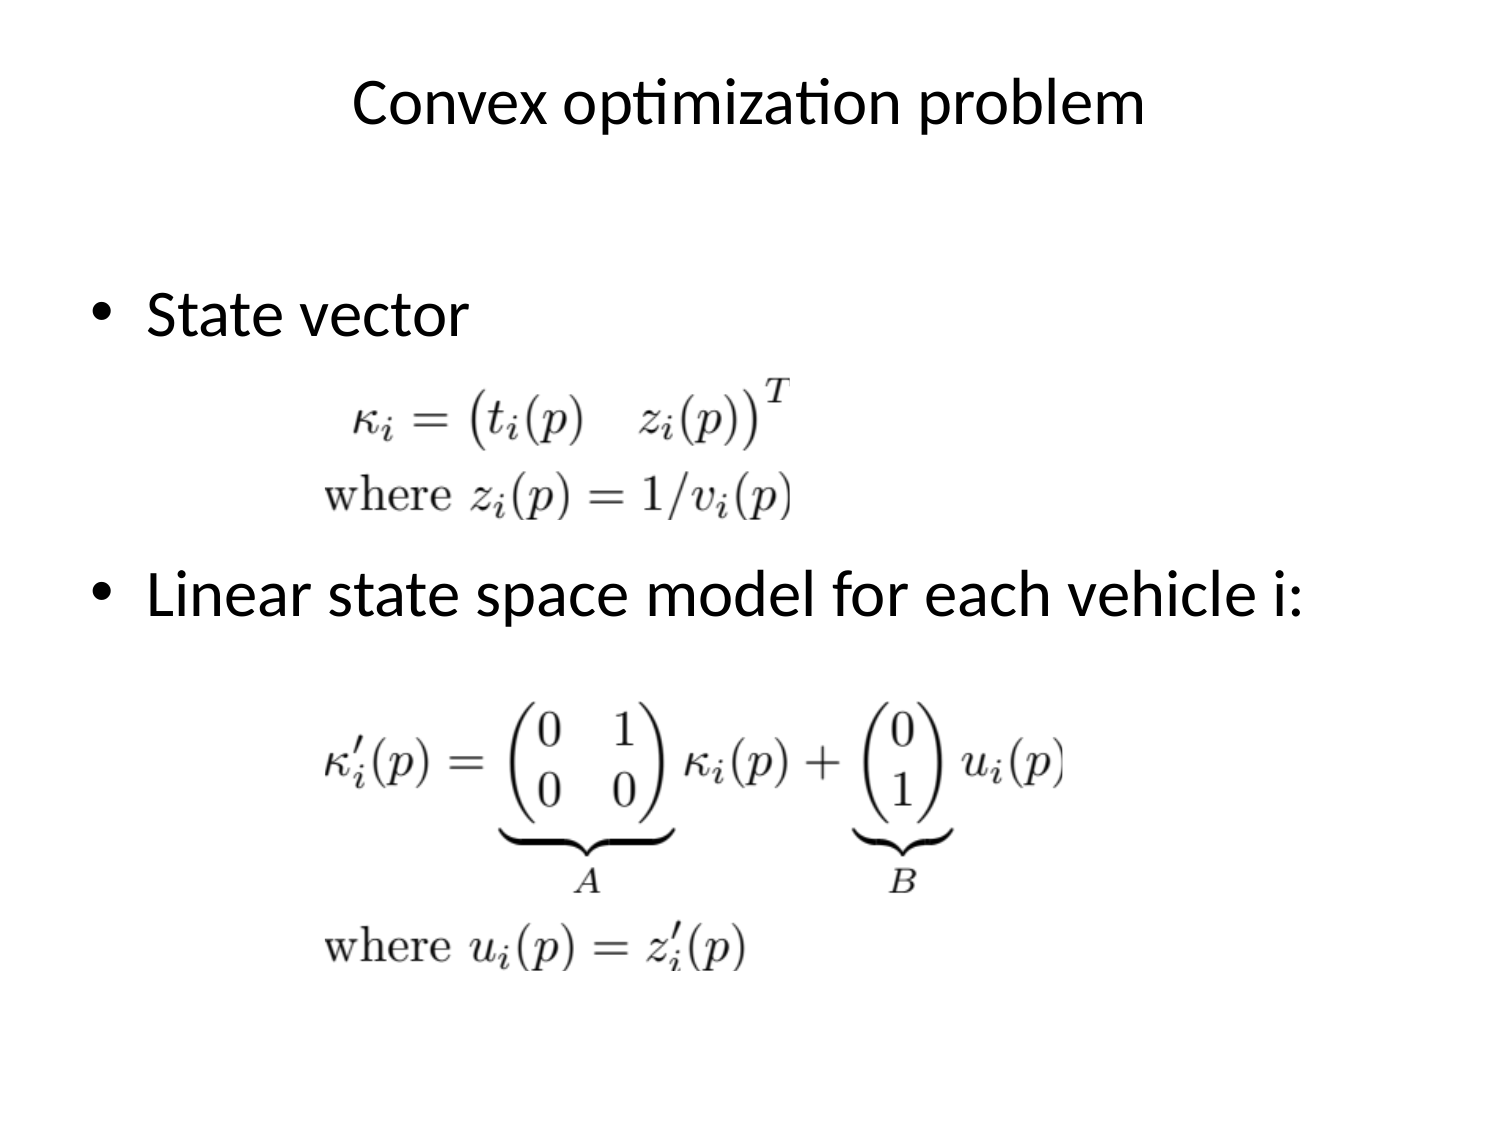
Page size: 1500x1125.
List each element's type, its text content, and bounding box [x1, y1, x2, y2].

picture [324, 701, 1063, 971]
list State vector Linear state space model for each vehicle i: [75, 262, 1425, 1005]
picture [324, 377, 790, 520]
title Convex optimization problem [75, 45, 1425, 150]
